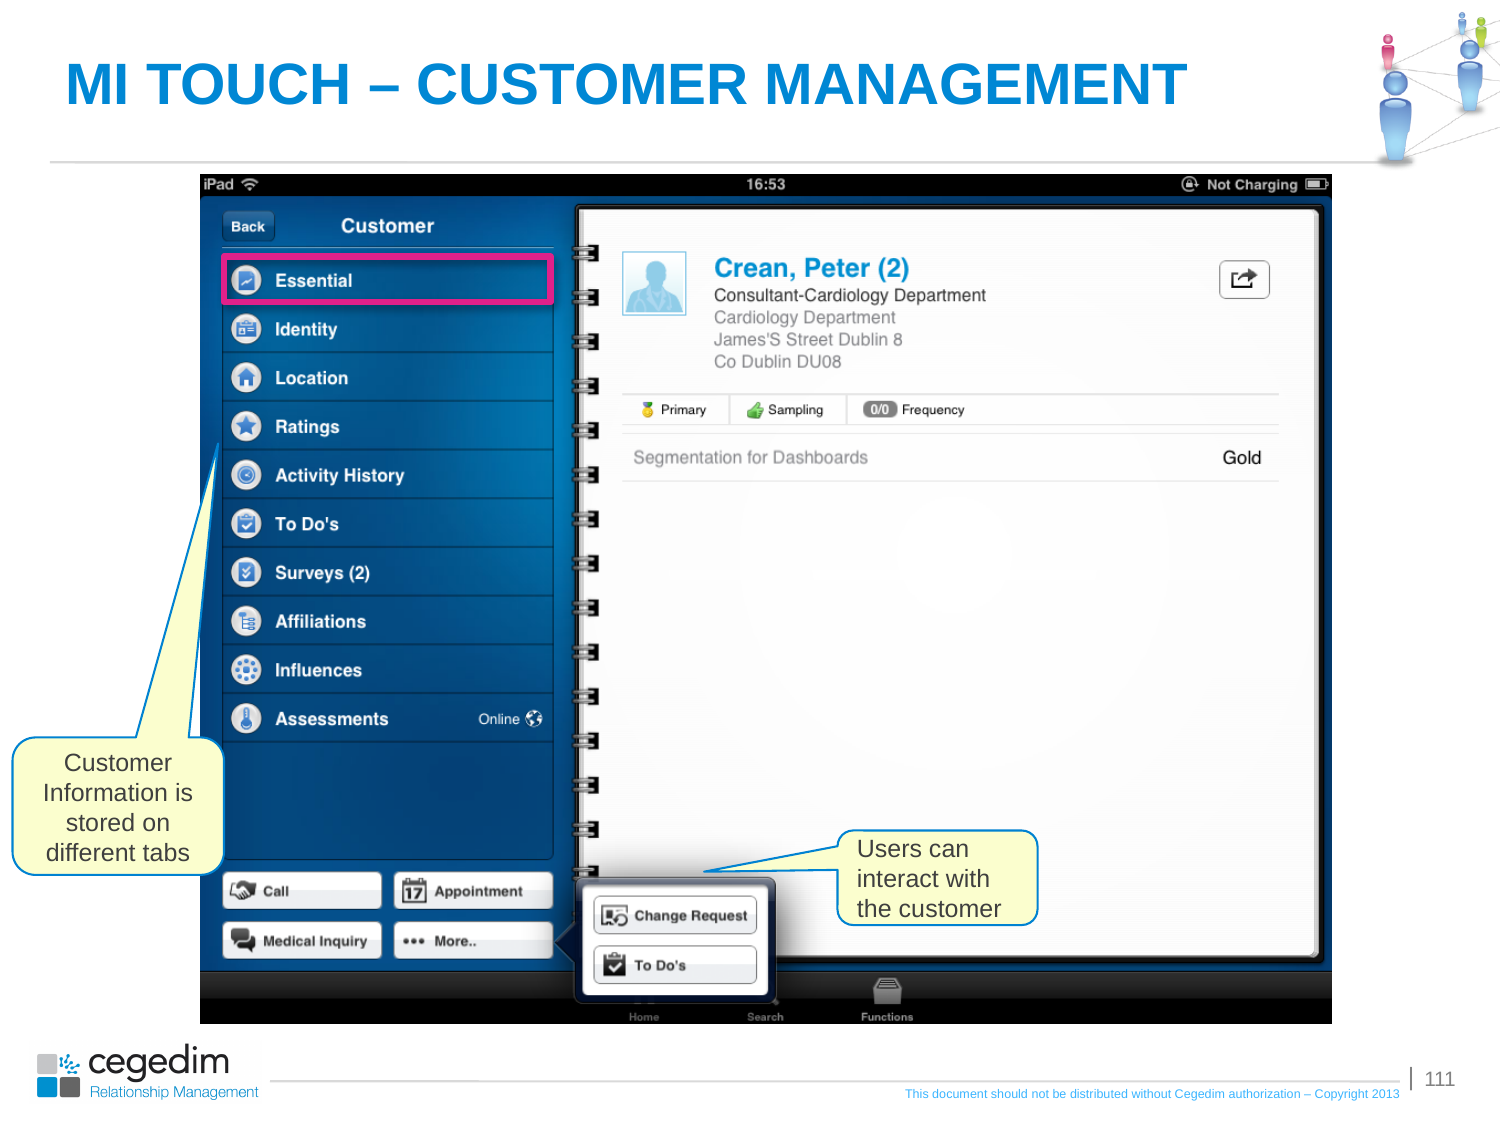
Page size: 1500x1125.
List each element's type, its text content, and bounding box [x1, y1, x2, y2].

picture [1364, 0, 1500, 179]
picture [29, 1040, 262, 1104]
picture [199, 174, 1332, 1024]
title MI TOUCH – CUSTOMER MANAGEMENT [50, 0, 1400, 163]
text_box Customer Information is stored on different tabs [12, 529, 194, 875]
